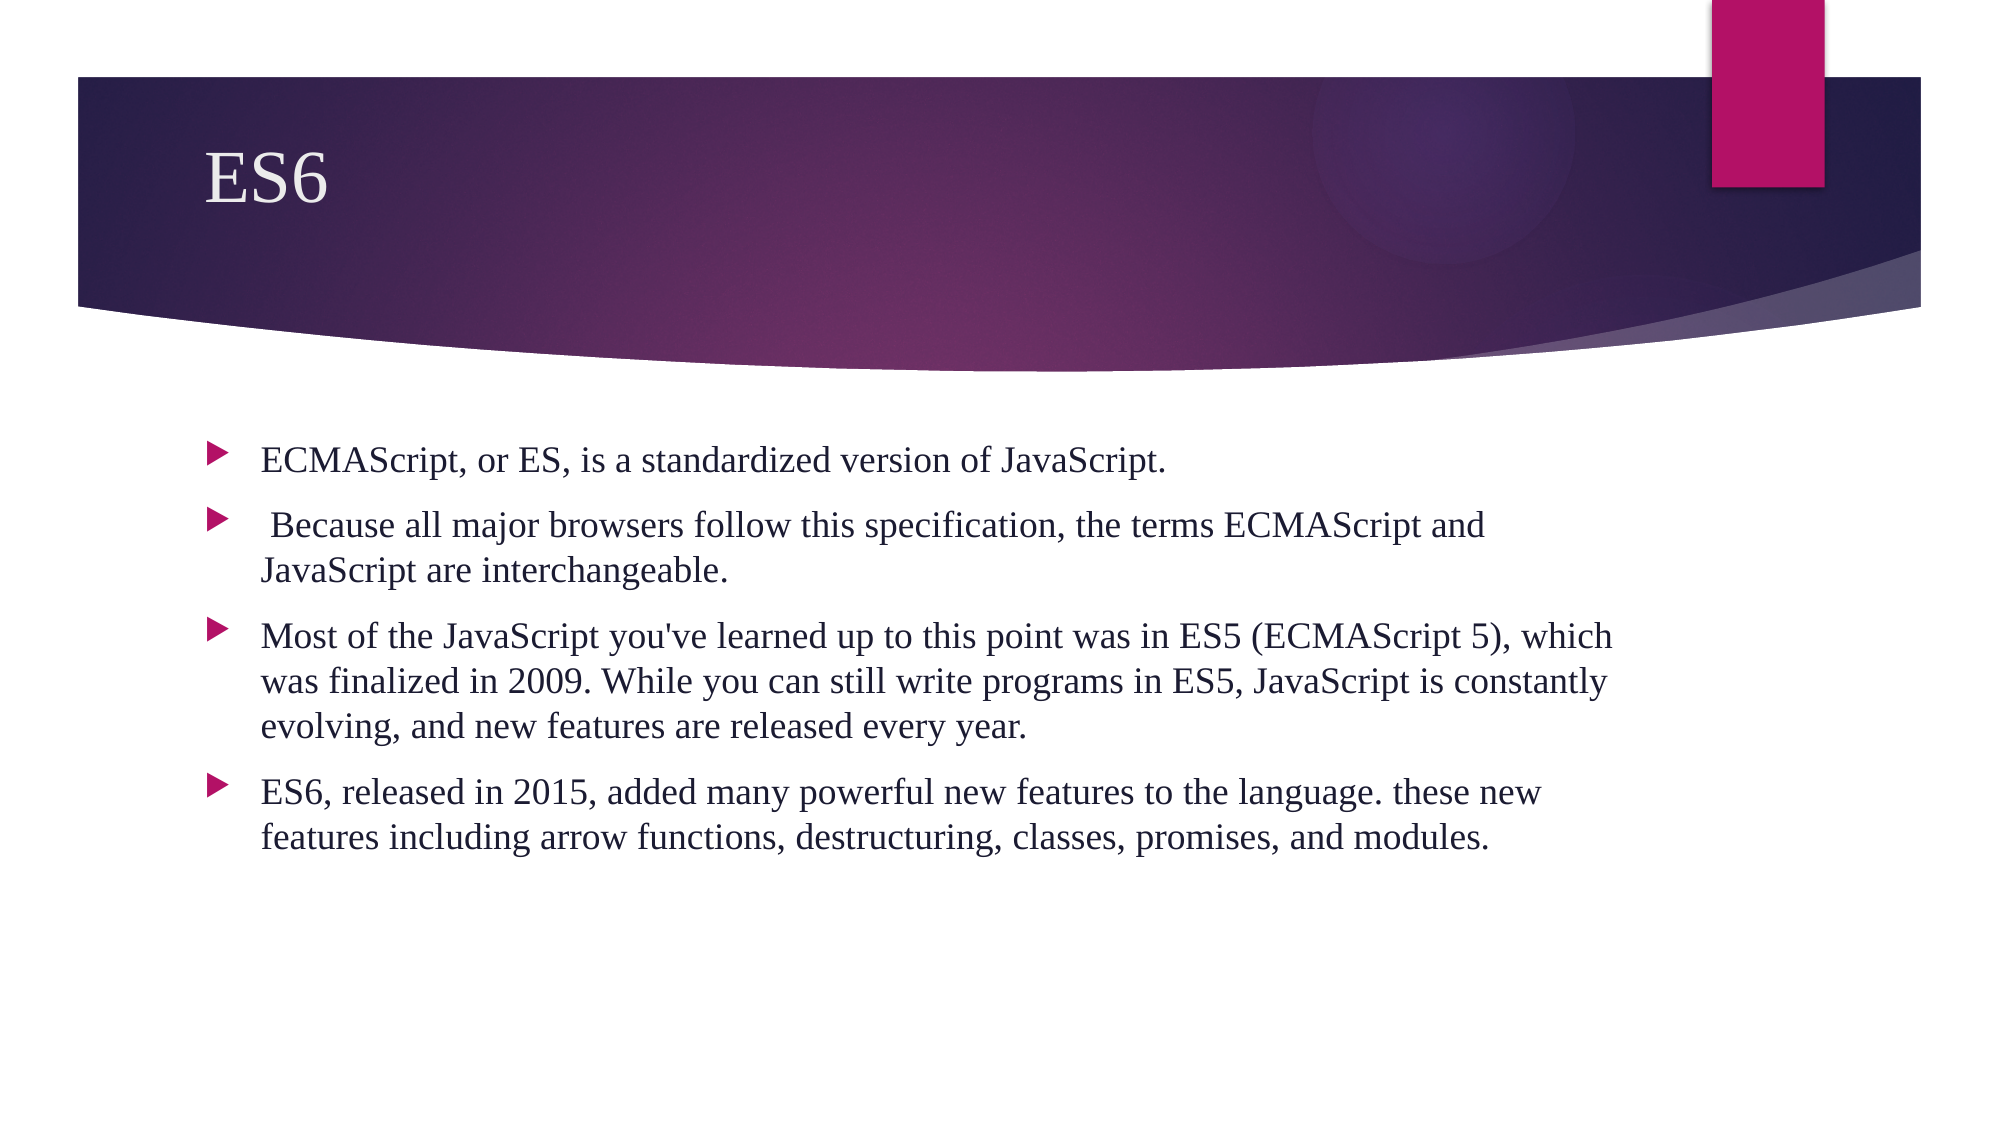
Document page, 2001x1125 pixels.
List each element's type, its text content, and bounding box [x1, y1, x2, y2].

list ECMAScript, or ES, is a standardized version of JavaScript. Because all major browsers follow this specification, the terms ECMAScript and JavaScript are interchangeable. Most of the JavaScript you've learned up to this point was in ES5 (ECMAScript 5), which was finalized in 2009. While you can still write programs in ES5, JavaScript is constantly evolving, and new features are released every year. ES6, released in 2015, added many powerful new features to the language. these new features including arrow functions, destructuring, classes, promises, and modules. [189, 427, 1638, 988]
title ES6 [189, 159, 1627, 276]
